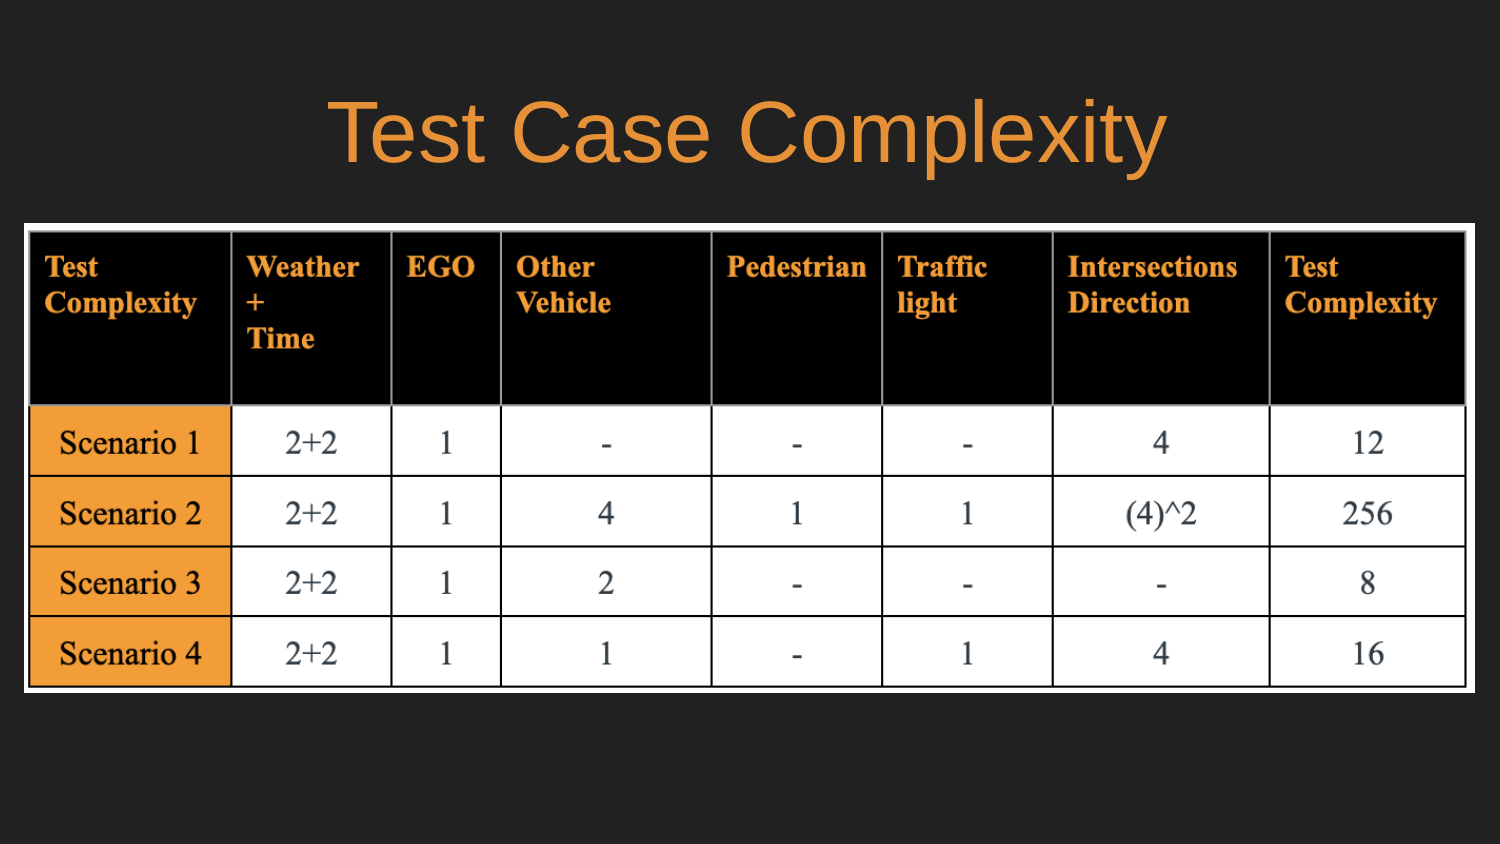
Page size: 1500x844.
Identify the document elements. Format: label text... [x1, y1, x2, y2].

title Test Case Complexity [84, 40, 1410, 221]
picture [24, 223, 1476, 694]
